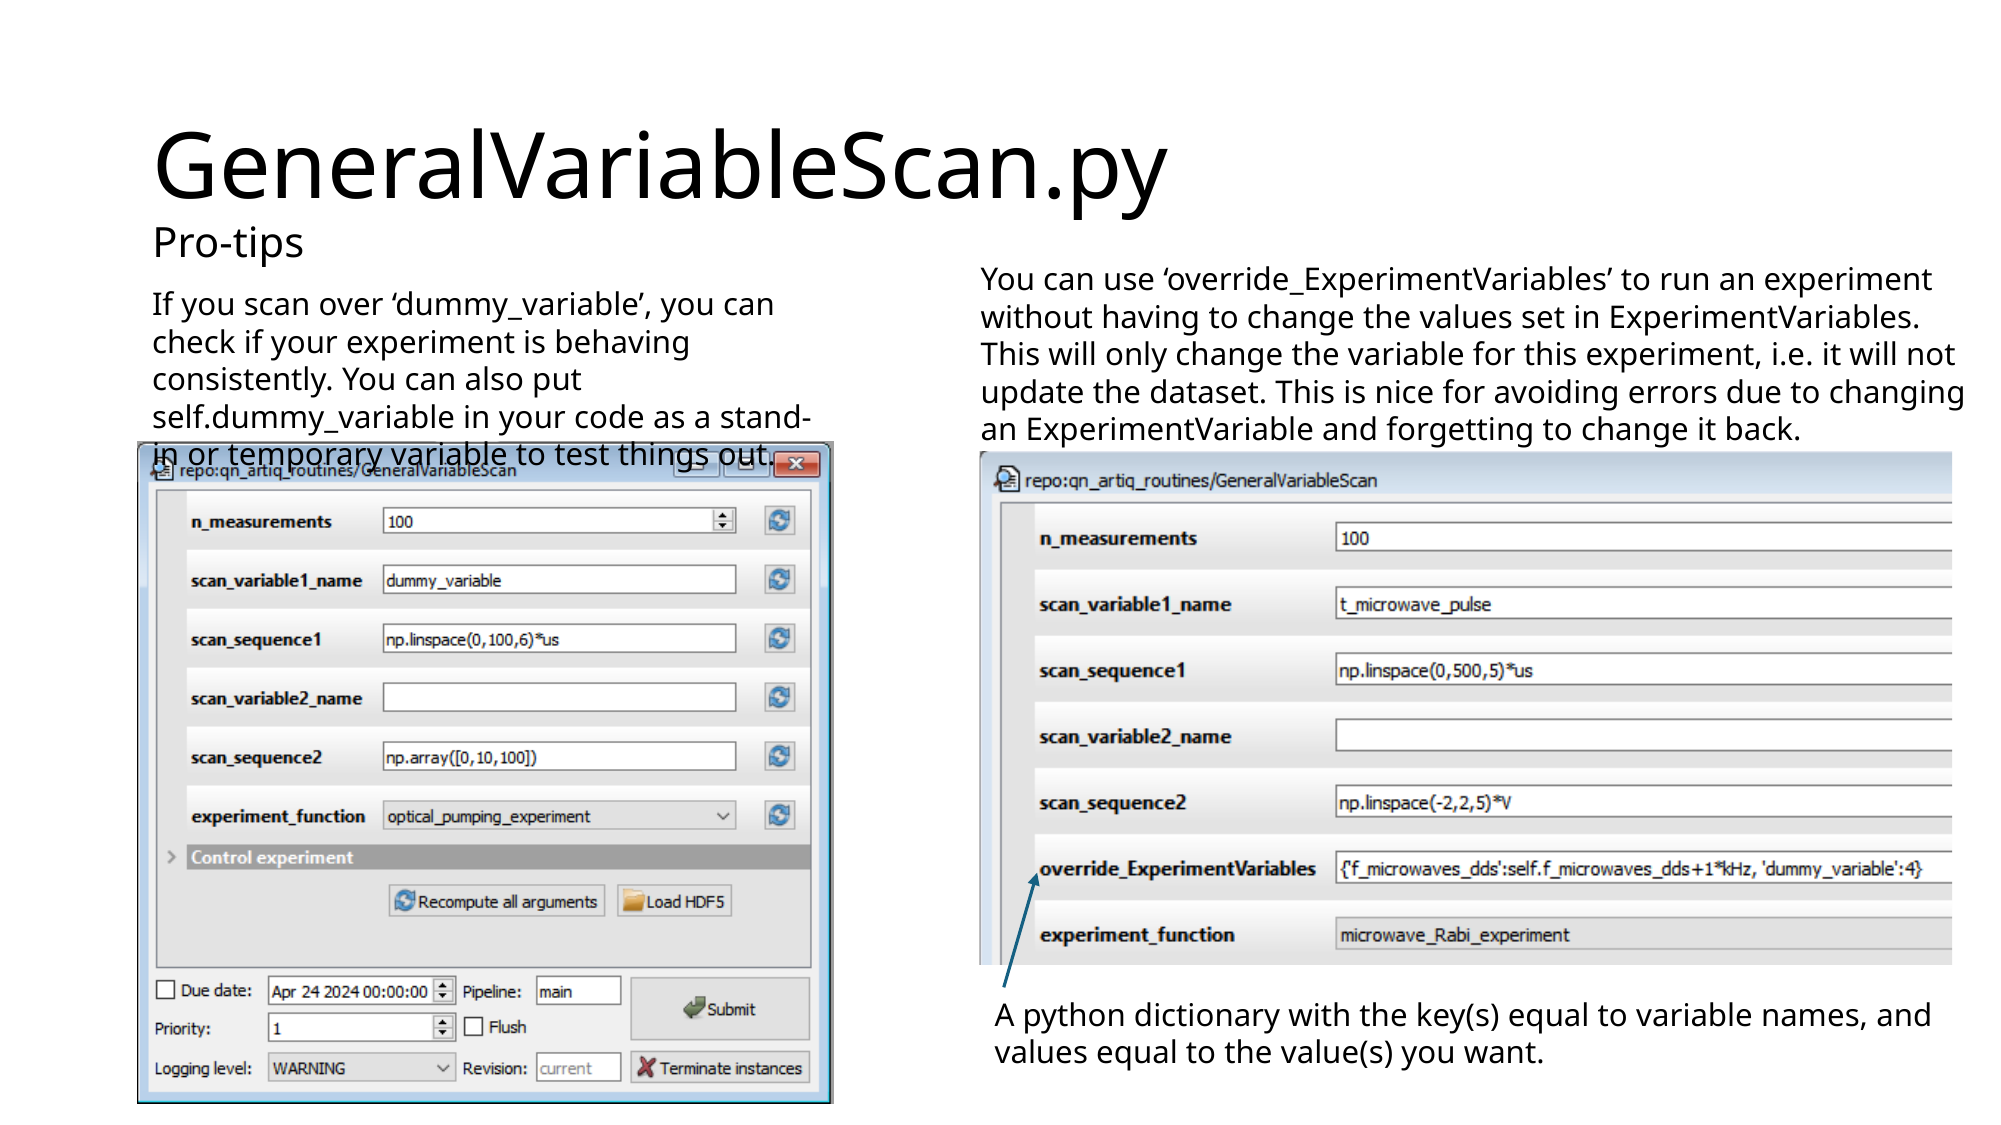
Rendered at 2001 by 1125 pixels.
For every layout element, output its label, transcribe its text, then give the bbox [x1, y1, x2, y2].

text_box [1003, 872, 1038, 988]
picture [979, 450, 1953, 965]
title GeneralVariableScan.py [137, 59, 1863, 213]
list Pro-tips [137, 213, 1913, 304]
picture [136, 440, 835, 1105]
text_box You can use ‘override_ExperimentVariables’ to run an experiment without having to change the values set in ExperimentVariables. This will only change the variable for this experiment, i.e. it will not update the dataset. This is nice for avoiding errors due to changing an ExperimentVariable and forgetting to change it back. [965, 252, 2000, 455]
text_box If you scan over ‘dummy_variable’, you can check if your experiment is behaving consistently. You can also put self.dummy_variable in your code as a stand-in or temporary variable to test things out. [137, 277, 834, 440]
text_box A python dictionary with the key(s) equal to variable names, and values equal to the value(s) you want. [979, 987, 1953, 1077]
